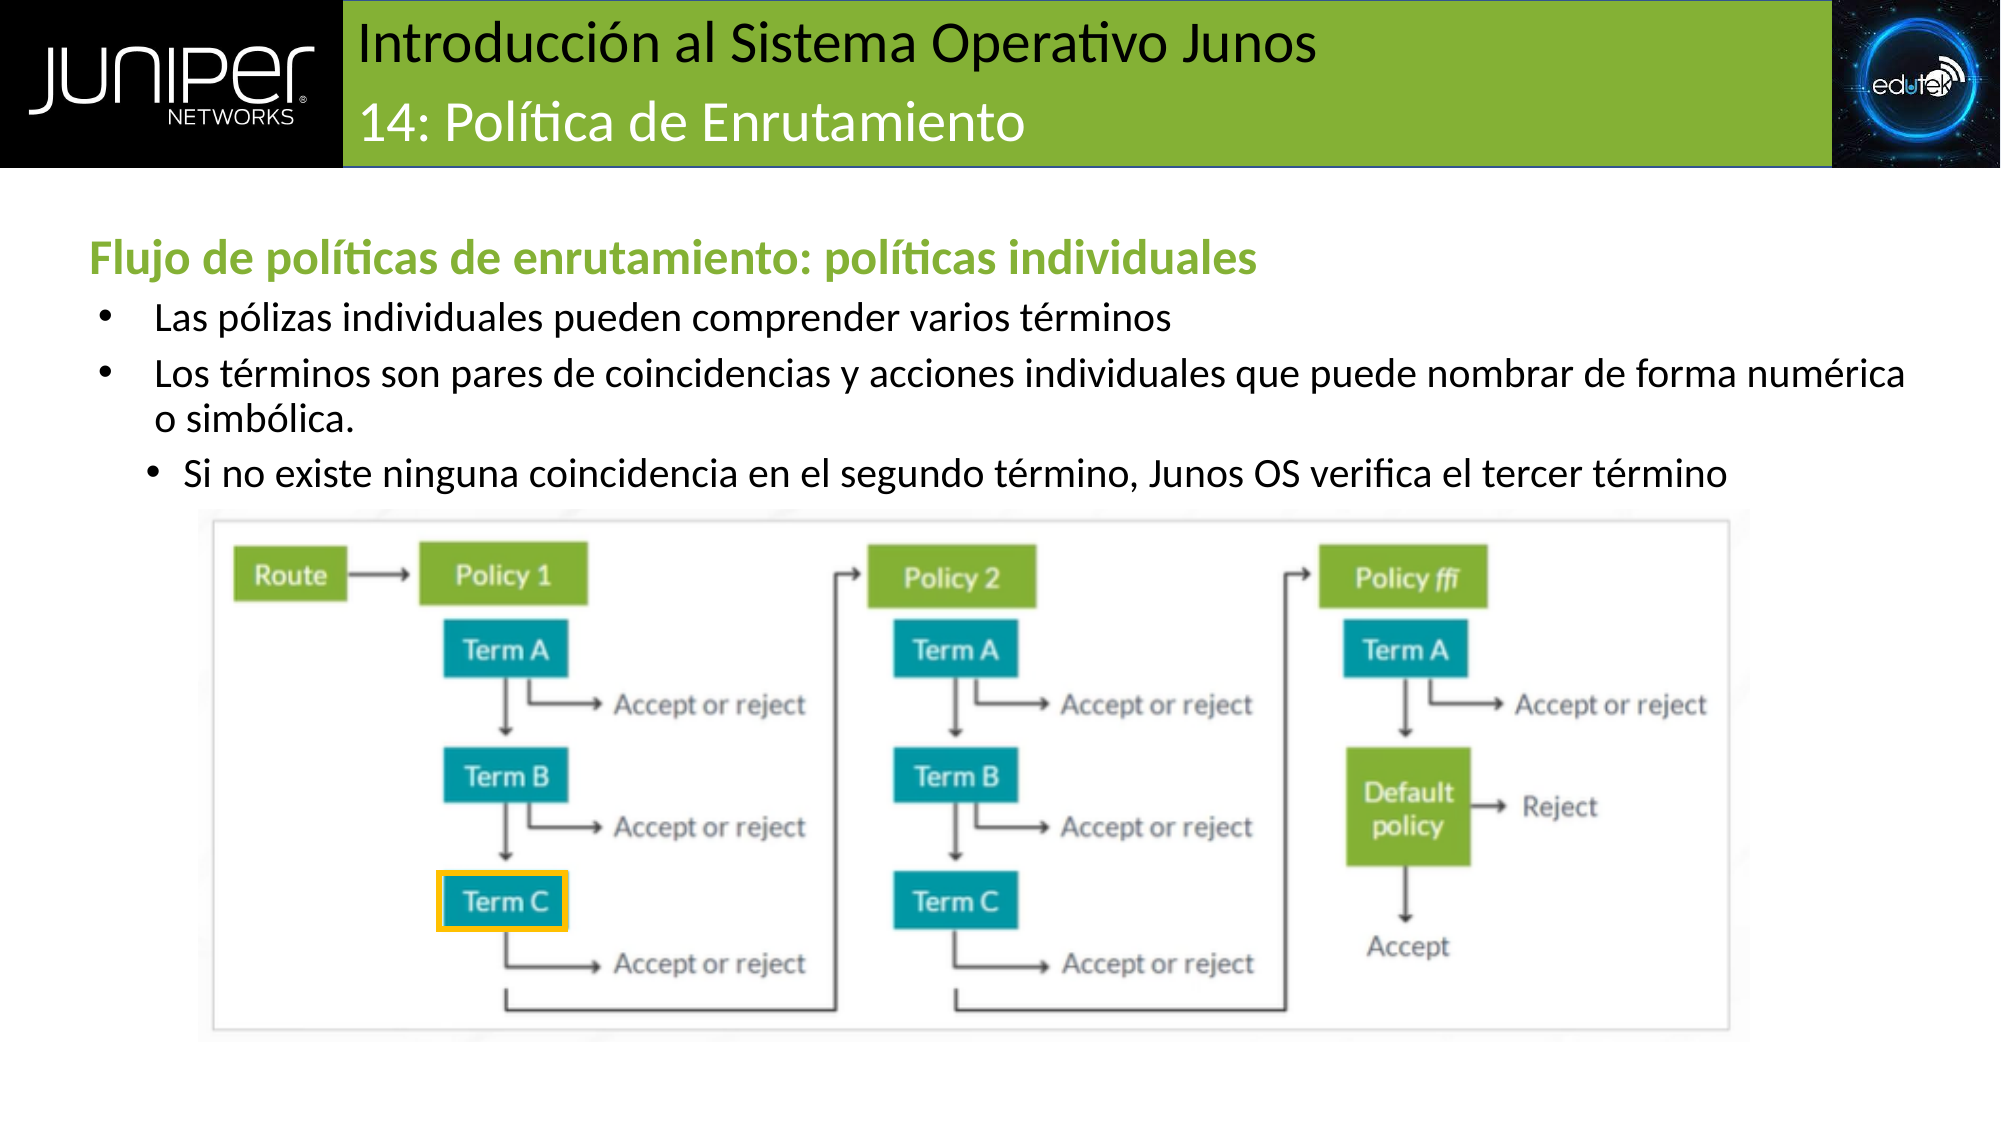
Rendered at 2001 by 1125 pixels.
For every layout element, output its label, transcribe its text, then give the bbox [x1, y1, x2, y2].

list 14: Política de Enrutamiento [342, 83, 1606, 168]
picture [1832, 84, 2000, 168]
list Flujo de políticas de enrutamiento: políticas individuales Las pólizas individuales pueden comprender varios términos Los términos son pares de coincidencias y acciones individuales que puede nombrar de forma numérica o simbólica. Si no existe ninguna coincidencia en el segundo término, Junos OS verifica el tercer término [74, 223, 1949, 938]
title Introducción al Sistema Operativo Junos [342, 3, 2000, 84]
picture [198, 509, 1750, 1042]
picture [0, 0, 343, 168]
